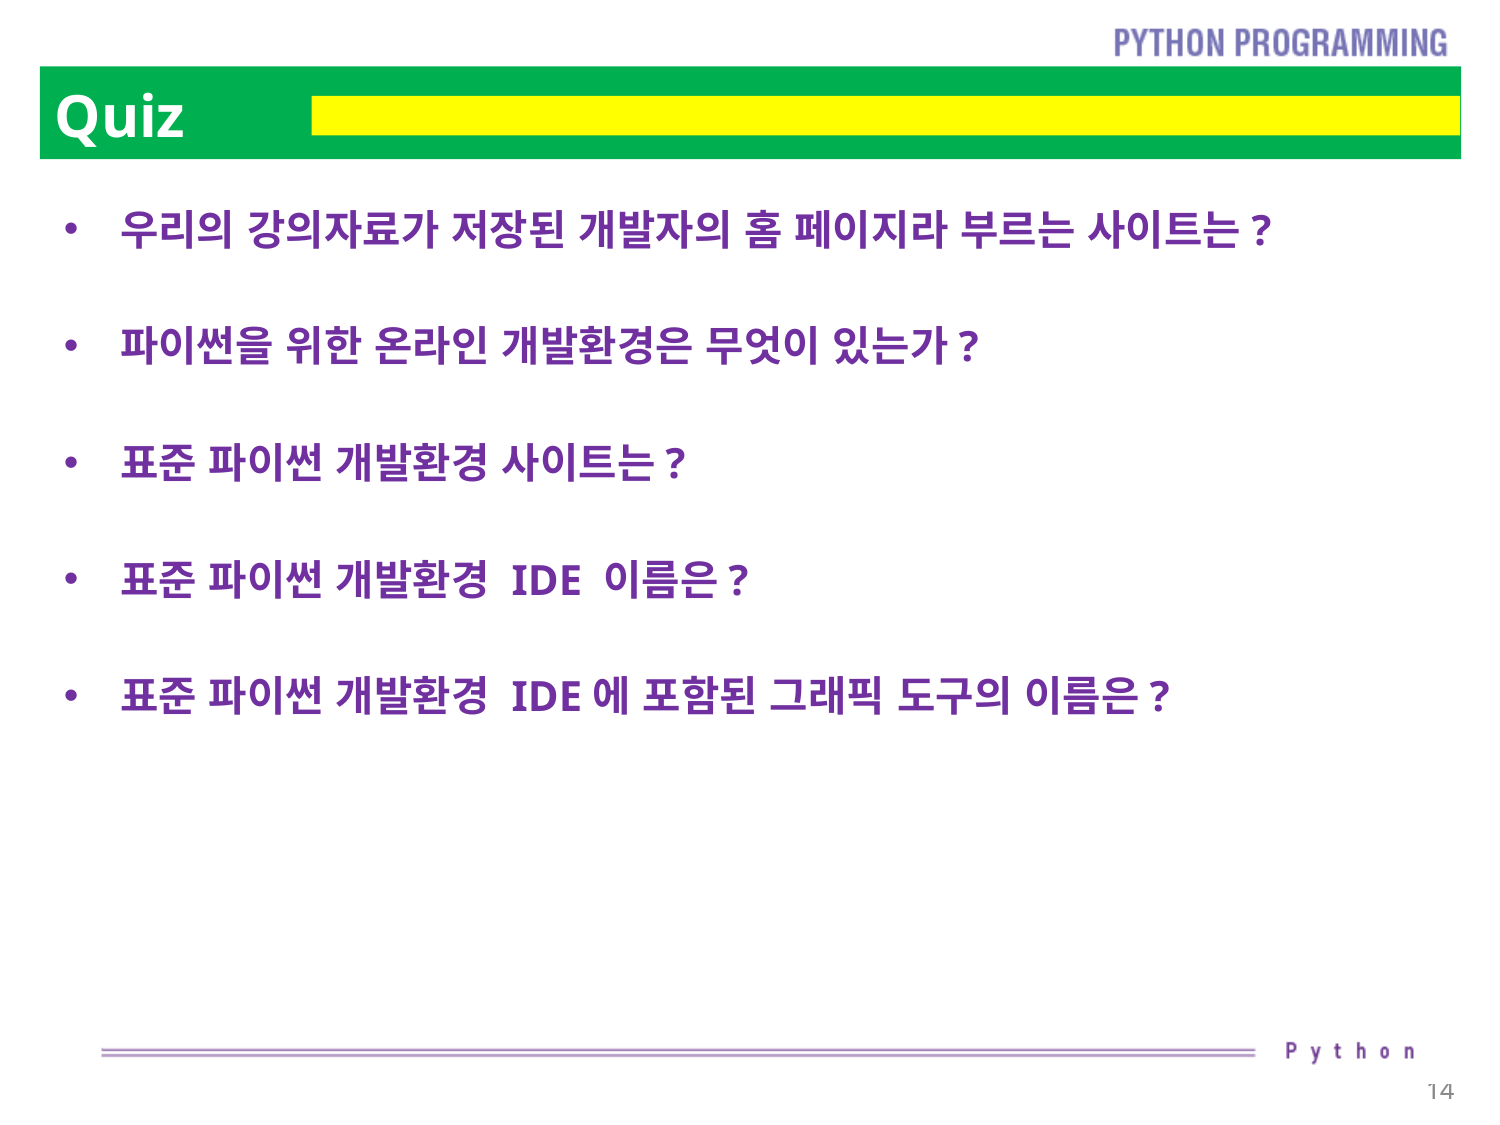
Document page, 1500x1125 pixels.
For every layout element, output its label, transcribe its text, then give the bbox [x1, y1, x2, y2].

slide_number 14 [1119, 1071, 1470, 1112]
title Quiz [39, 76, 1444, 152]
picture [18, 1020, 1483, 1084]
picture [1106, 13, 1462, 66]
list 우리의 강의자료가 저장된 개발자의 홈 페이지라 부르는 사이트는? 파이썬을 위한 온라인 개발환경은 무엇이 있는가? 표준 파이썬 개발환경 사이트는? 표준 파이썬 개발환경 IDE 이름은? 표준 파이썬 개발환경 IDE에 포함된 그래픽 도구의 이름은? [48, 195, 1461, 1041]
text_box [310, 94, 1462, 137]
